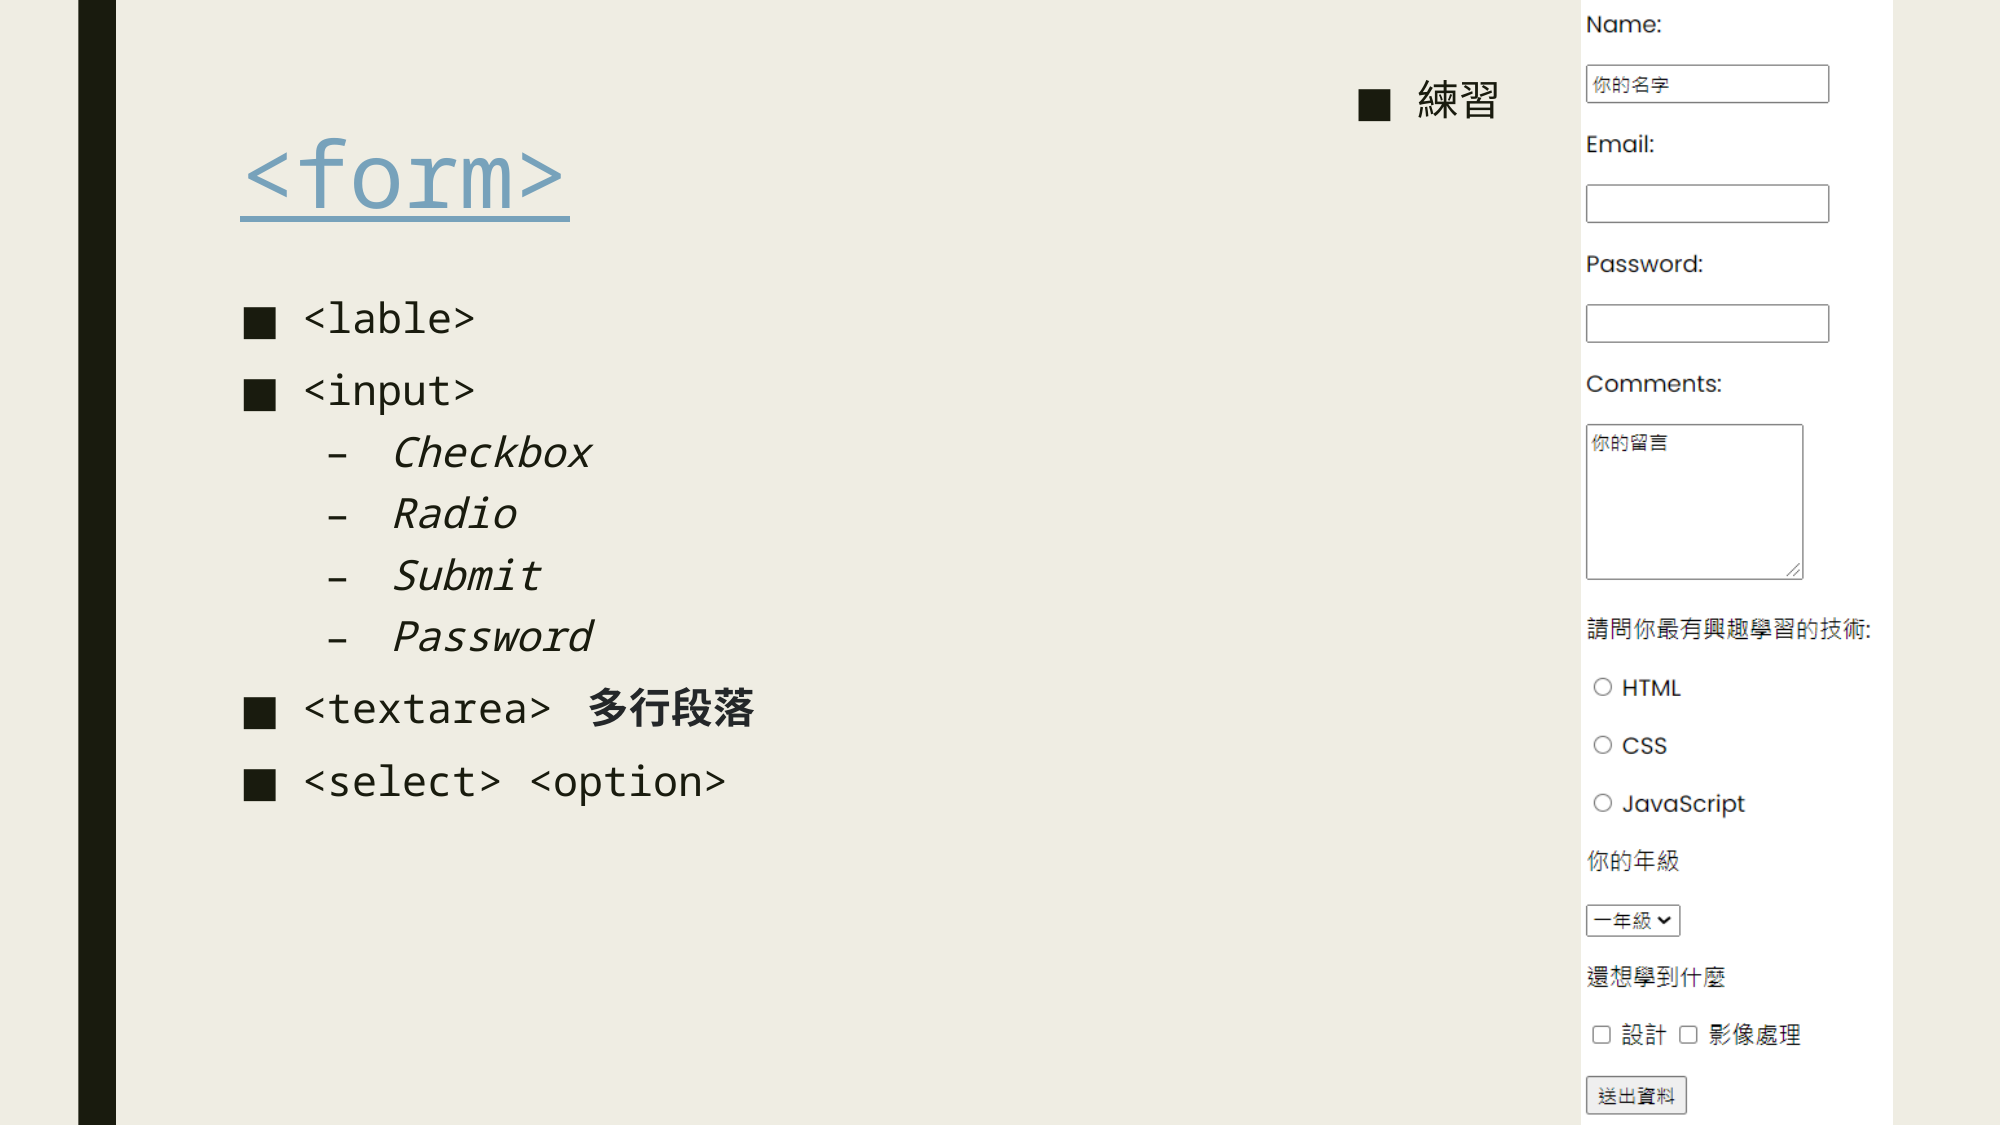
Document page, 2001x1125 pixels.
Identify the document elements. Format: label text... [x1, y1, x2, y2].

title <form> [225, 112, 1581, 236]
picture [1581, 0, 1893, 1125]
list <lable> <input> Checkbox Radio Submit Password <textarea> 多行段落 <select> <option> [225, 288, 1000, 876]
text_box 練習 [1339, 70, 1581, 155]
